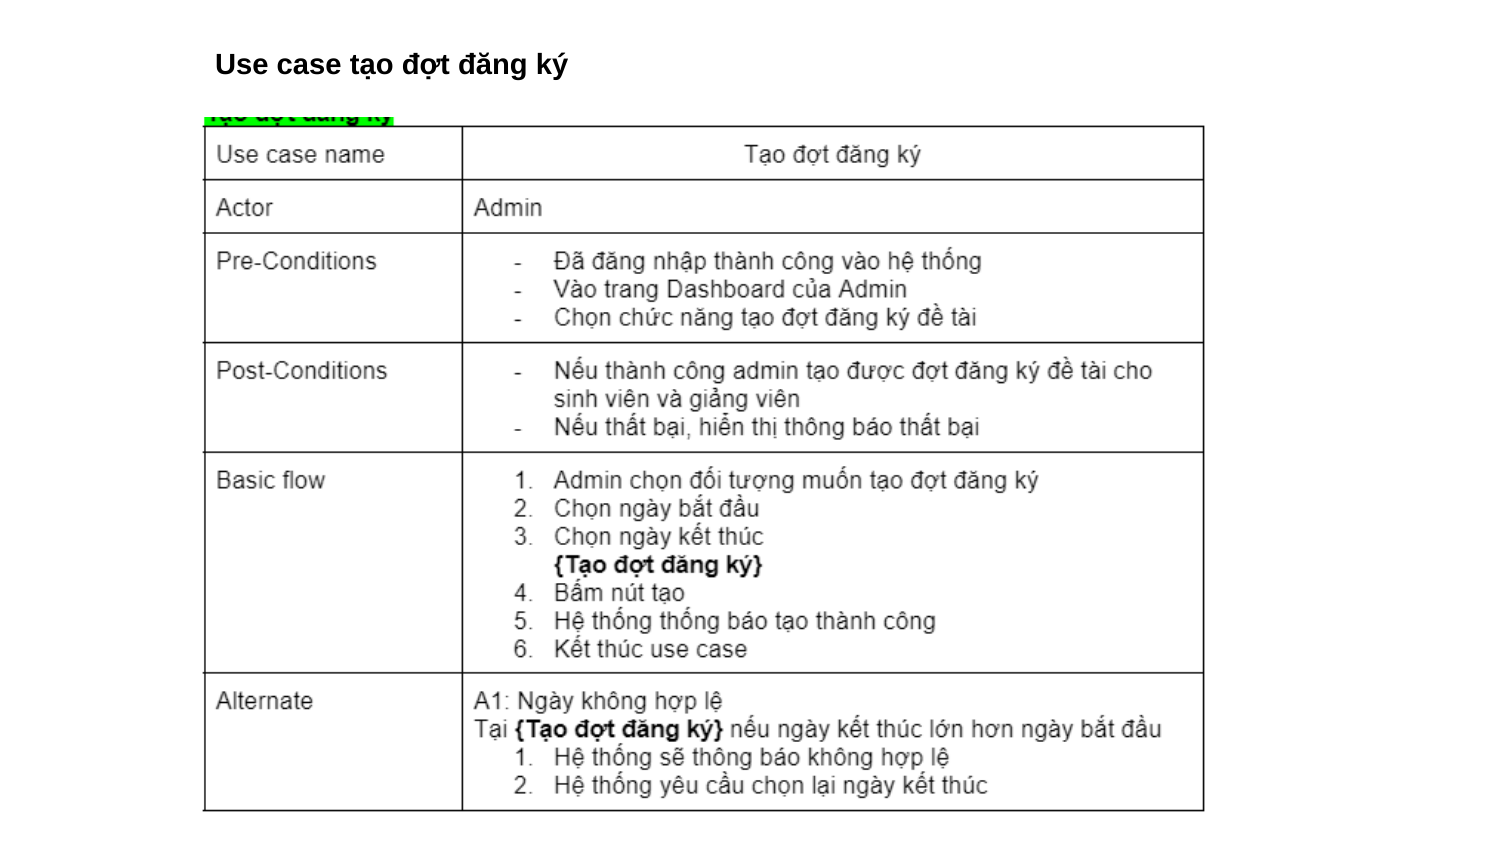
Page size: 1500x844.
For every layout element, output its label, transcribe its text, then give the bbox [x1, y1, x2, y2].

text_box Use case tạo đợt đăng ký [200, 30, 981, 95]
picture [199, 117, 1209, 817]
